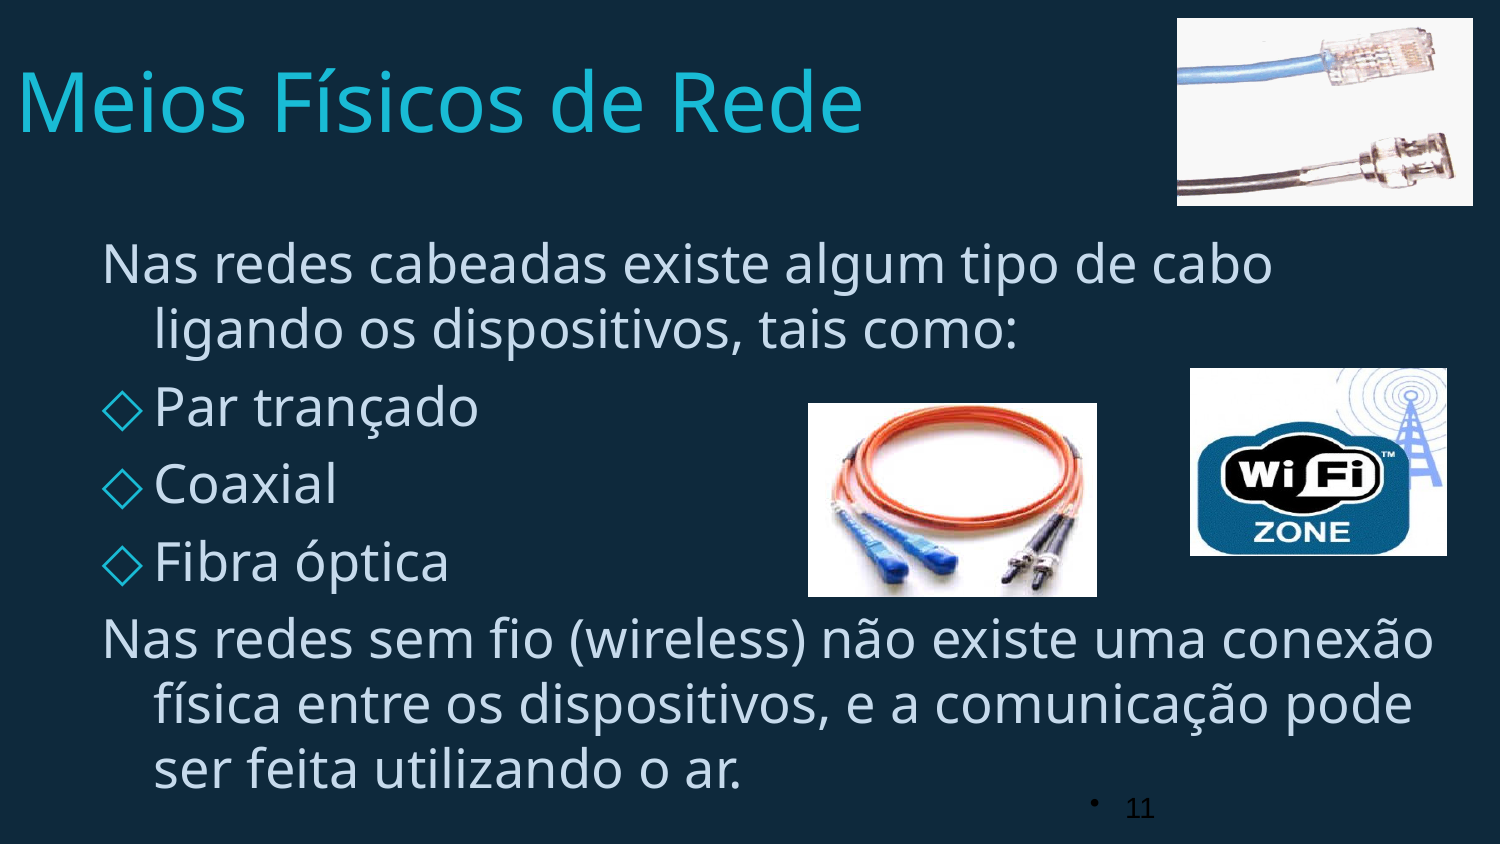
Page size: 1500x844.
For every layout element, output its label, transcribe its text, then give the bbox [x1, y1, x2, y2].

title Meios Físicos de Rede [0, 23, 1152, 164]
picture [1189, 368, 1447, 557]
slide_number 11 [1074, 782, 1425, 827]
picture [808, 403, 1098, 597]
picture [1176, 18, 1473, 206]
list Nas redes cabeadas existe algum tipo de cabo ligando os dispositivos, tais como: Par trançado Coaxial Fibra óptica Nas redes sem fio (wireless) não existe uma conexão física entre os dispositivos, e a comunicação pode ser feita utilizando o ar. [63, 214, 1453, 488]
